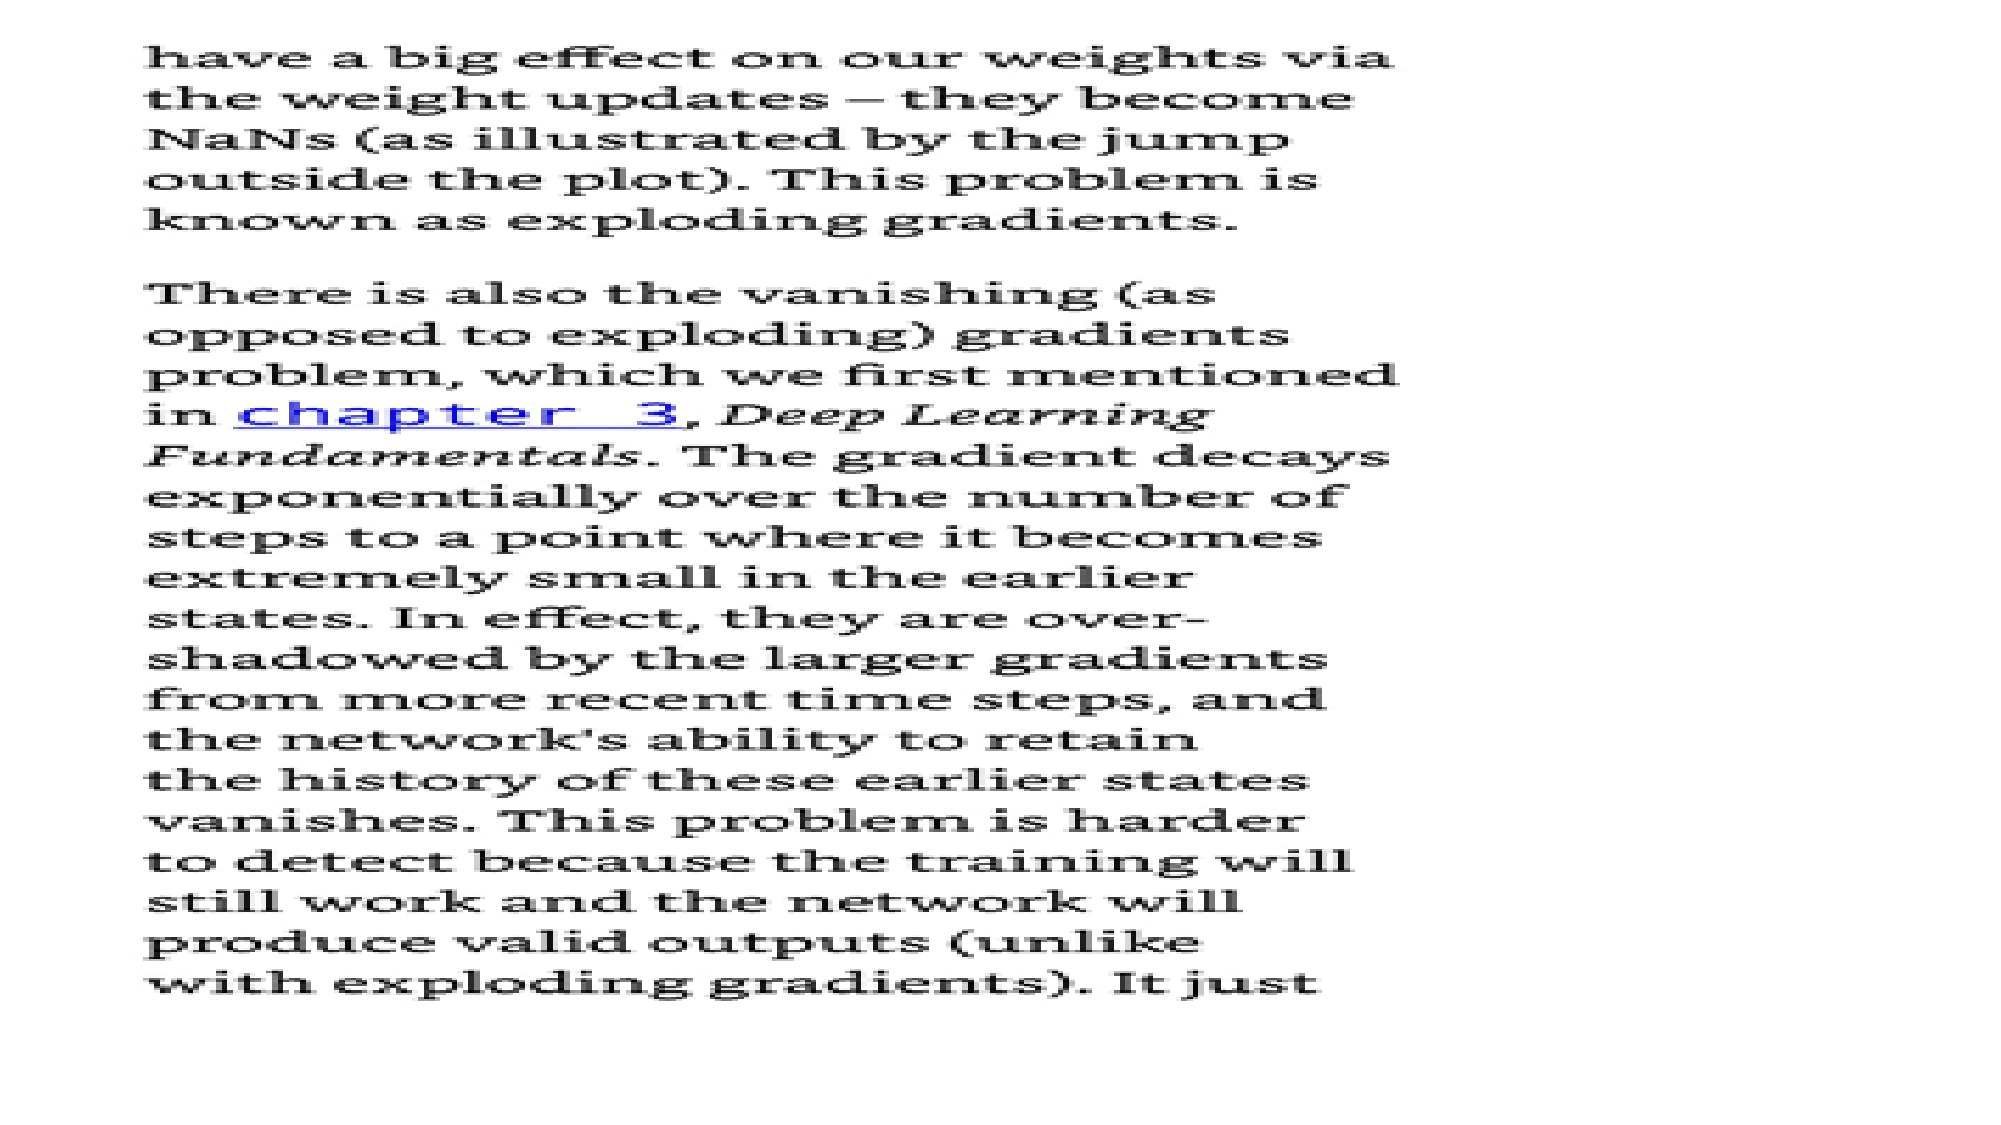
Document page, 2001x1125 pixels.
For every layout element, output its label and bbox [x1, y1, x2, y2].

picture [48, 17, 1513, 1029]
